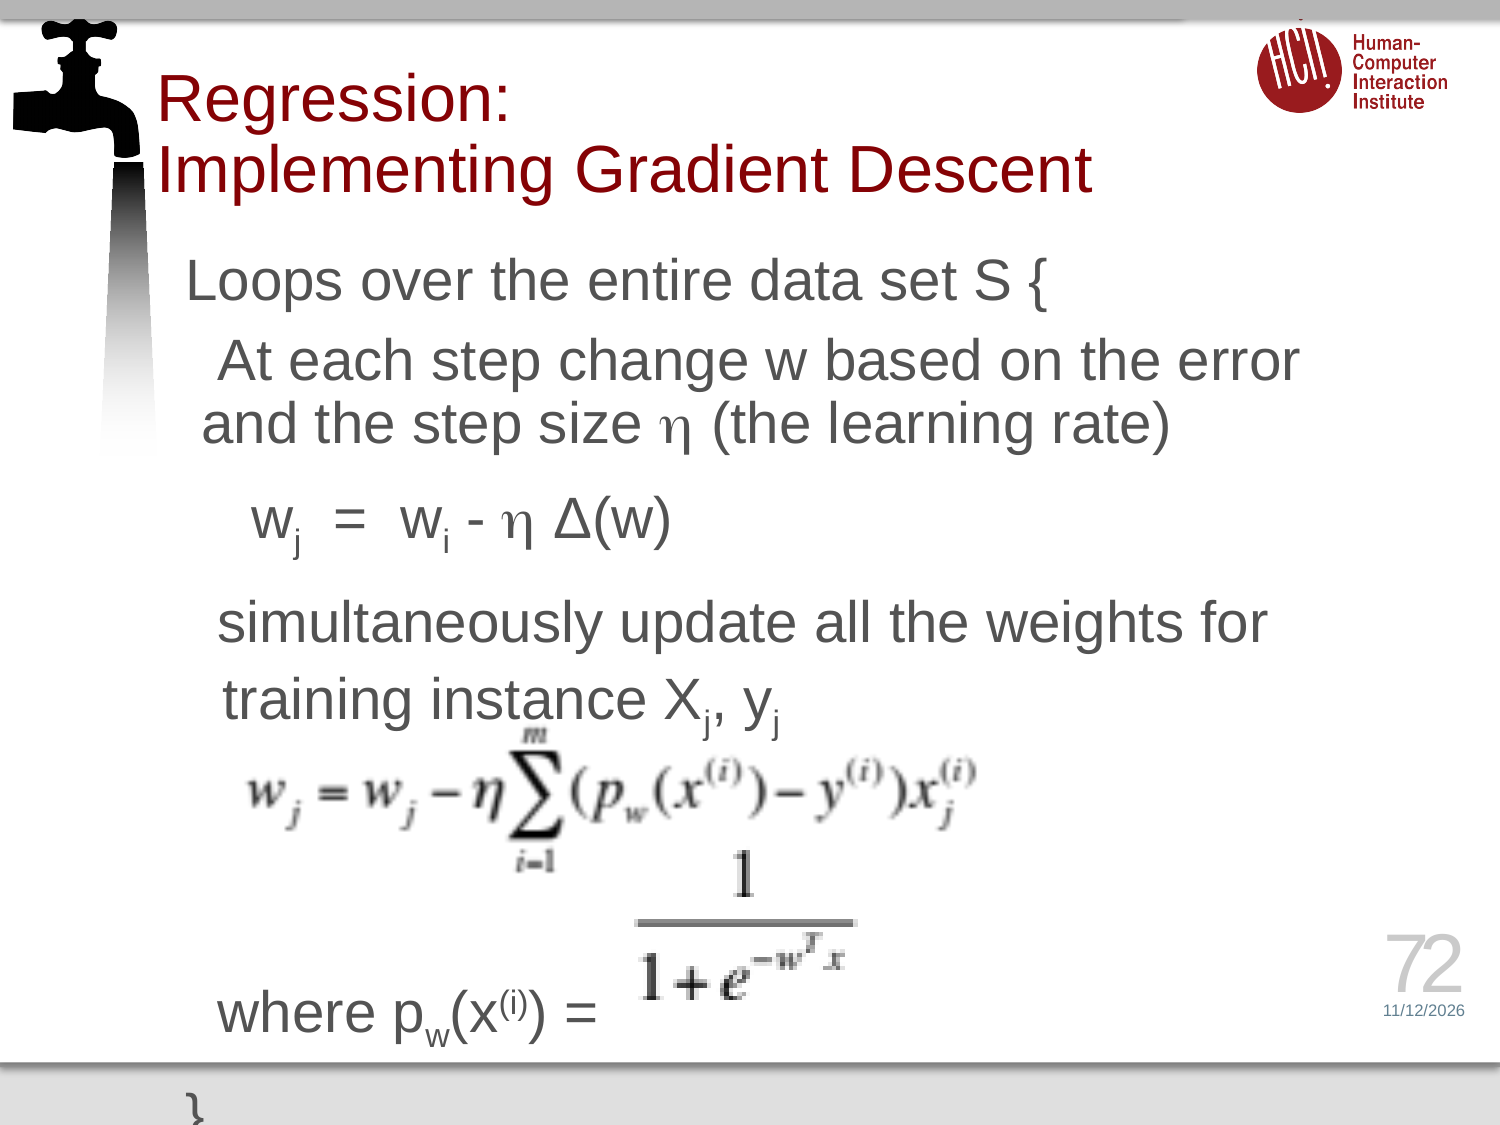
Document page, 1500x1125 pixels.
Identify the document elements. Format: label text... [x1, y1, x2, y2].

slide_number 72 [1369, 924, 1479, 1009]
list Loops over the entire data set S { At each step change w based on the error and the step size  (the learning rate) wj = wi -  Δ(w) simultaneously update all the weights for training instance Xj, yj where pw(x(i)) = } [185, 250, 1342, 969]
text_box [626, 828, 863, 1023]
picture [1257, 20, 1447, 113]
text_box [239, 703, 981, 879]
footer [76, 1080, 1342, 1110]
title Regression: Implementing Gradient Descent [156, 50, 1187, 214]
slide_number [1369, 1009, 1479, 1020]
picture [13, 20, 140, 158]
